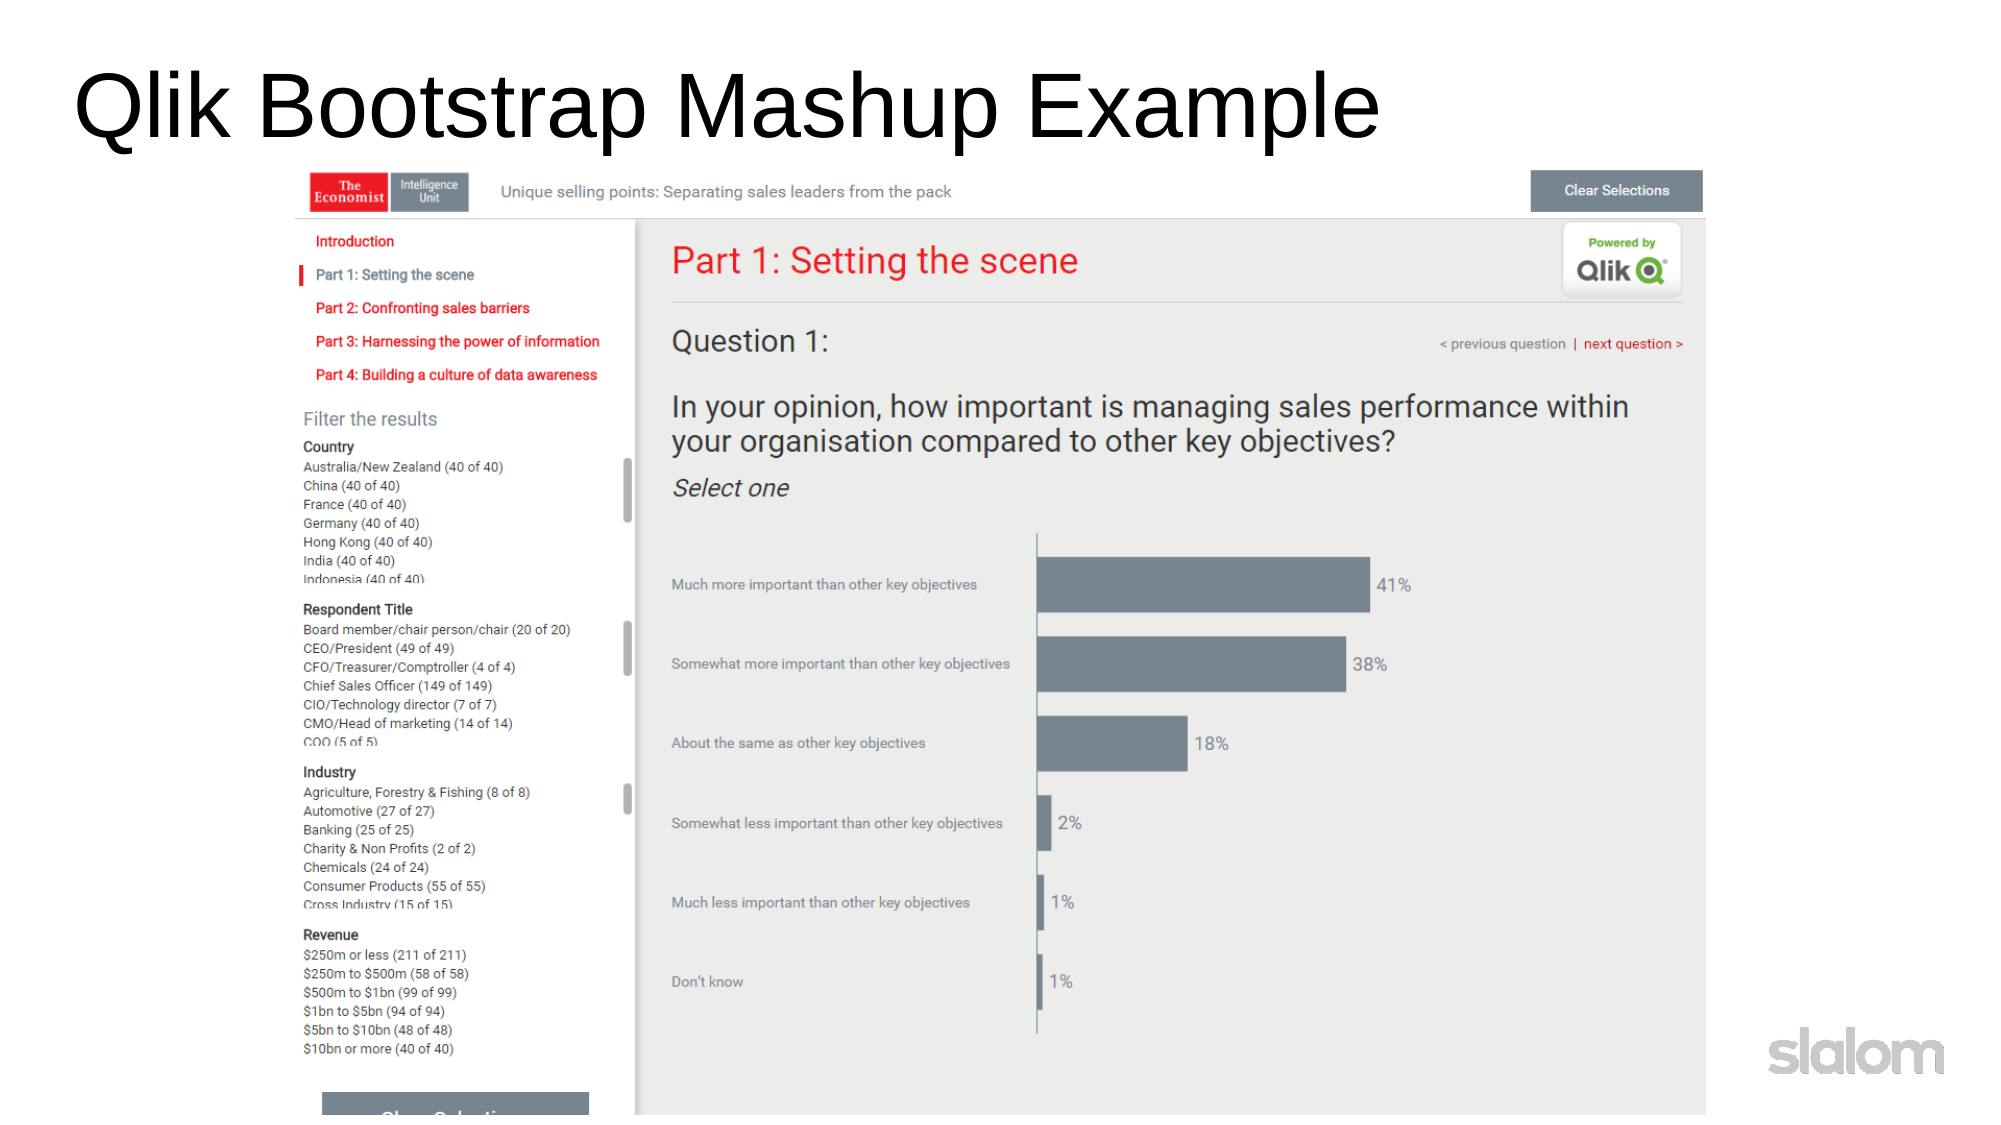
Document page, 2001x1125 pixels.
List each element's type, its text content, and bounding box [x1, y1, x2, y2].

title Qlik Bootstrap Mashup Example [50, 45, 1951, 166]
picture [295, 165, 1706, 1116]
